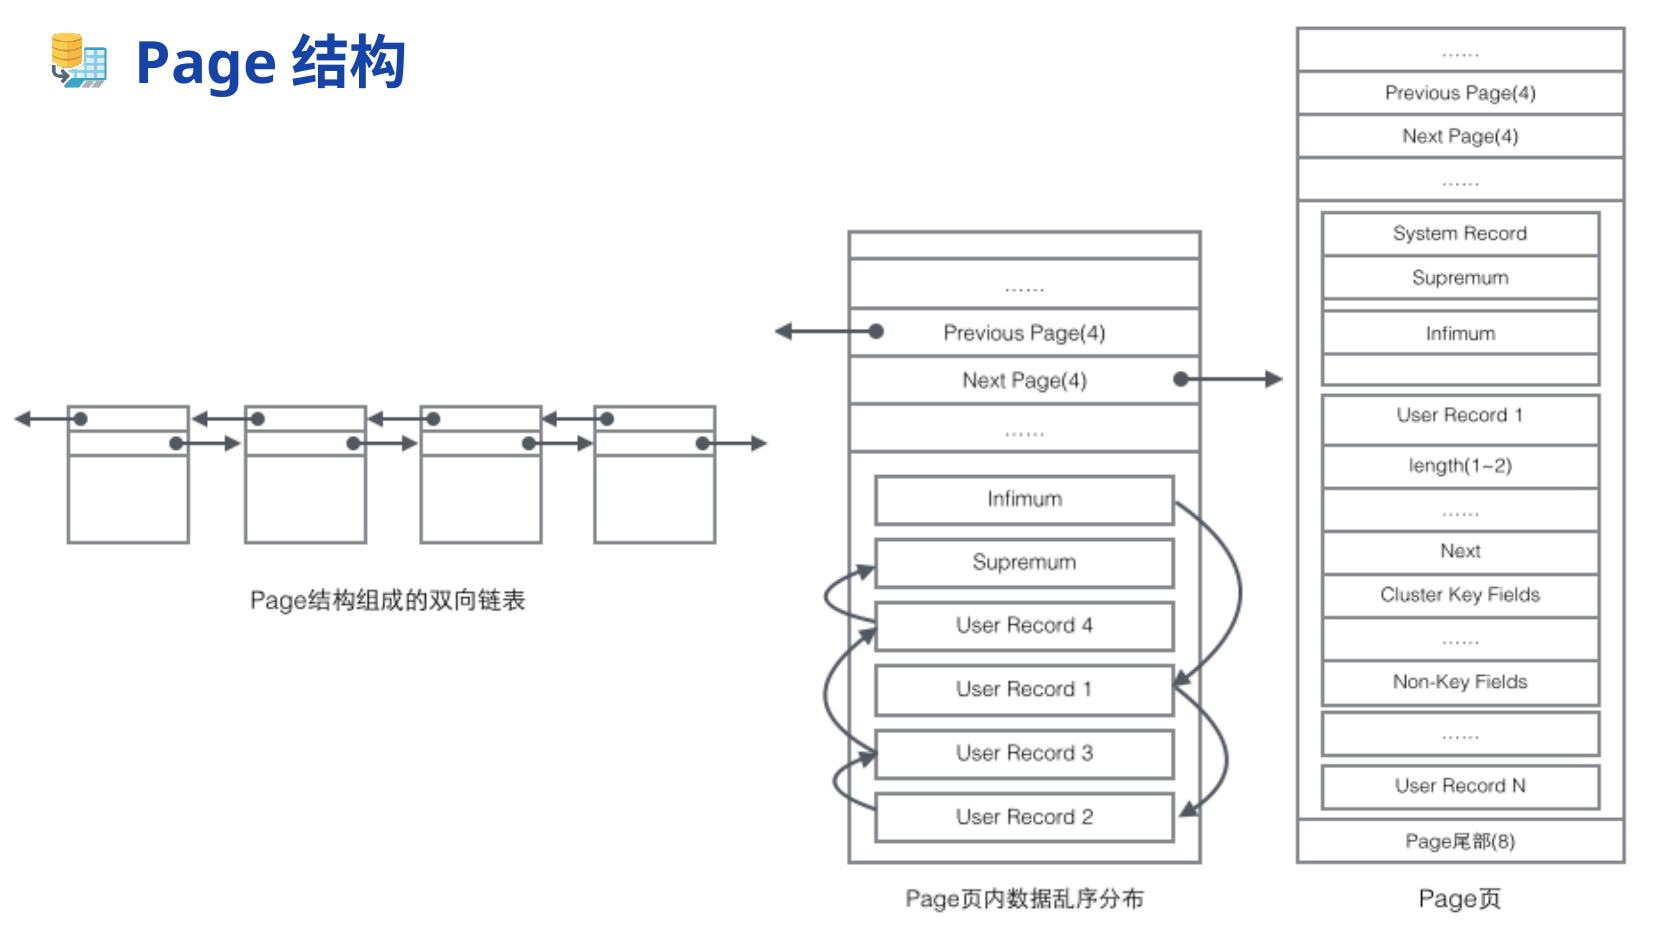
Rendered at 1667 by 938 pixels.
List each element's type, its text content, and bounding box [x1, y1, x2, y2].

title Page结构 [118, 17, 1590, 103]
picture [49, 30, 109, 90]
picture [8, 20, 1637, 926]
